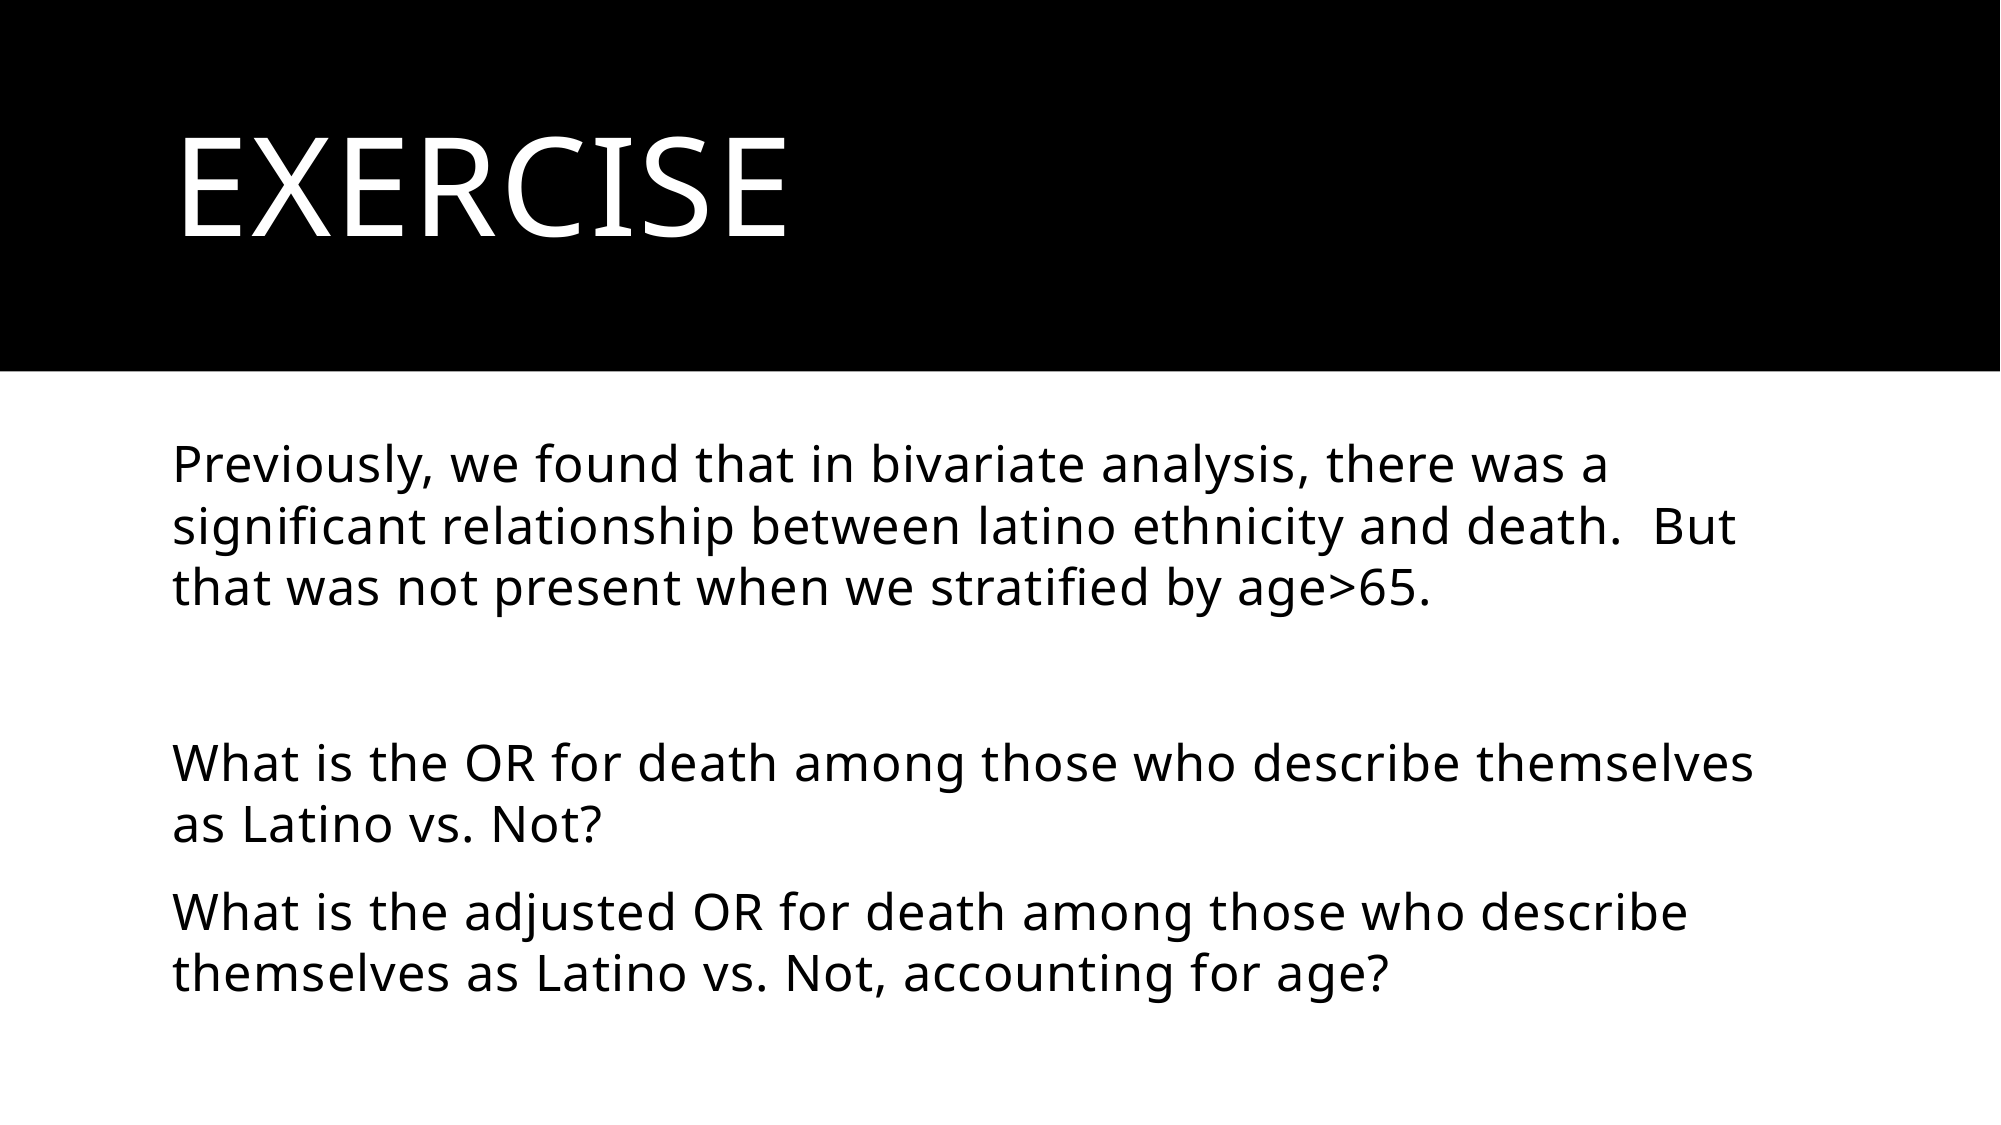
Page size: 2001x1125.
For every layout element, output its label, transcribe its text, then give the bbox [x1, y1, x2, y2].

title Exercise [157, 52, 1842, 332]
list Previously, we found that in bivariate analysis, there was a significant relationship between latino ethnicity and death. But that was not present when we stratified by age>65. What is the OR for death among those who describe themselves as Latino vs. Not? What is the adjusted OR for death among those who describe themselves as Latino vs. Not, accounting for age? [157, 424, 1842, 1014]
